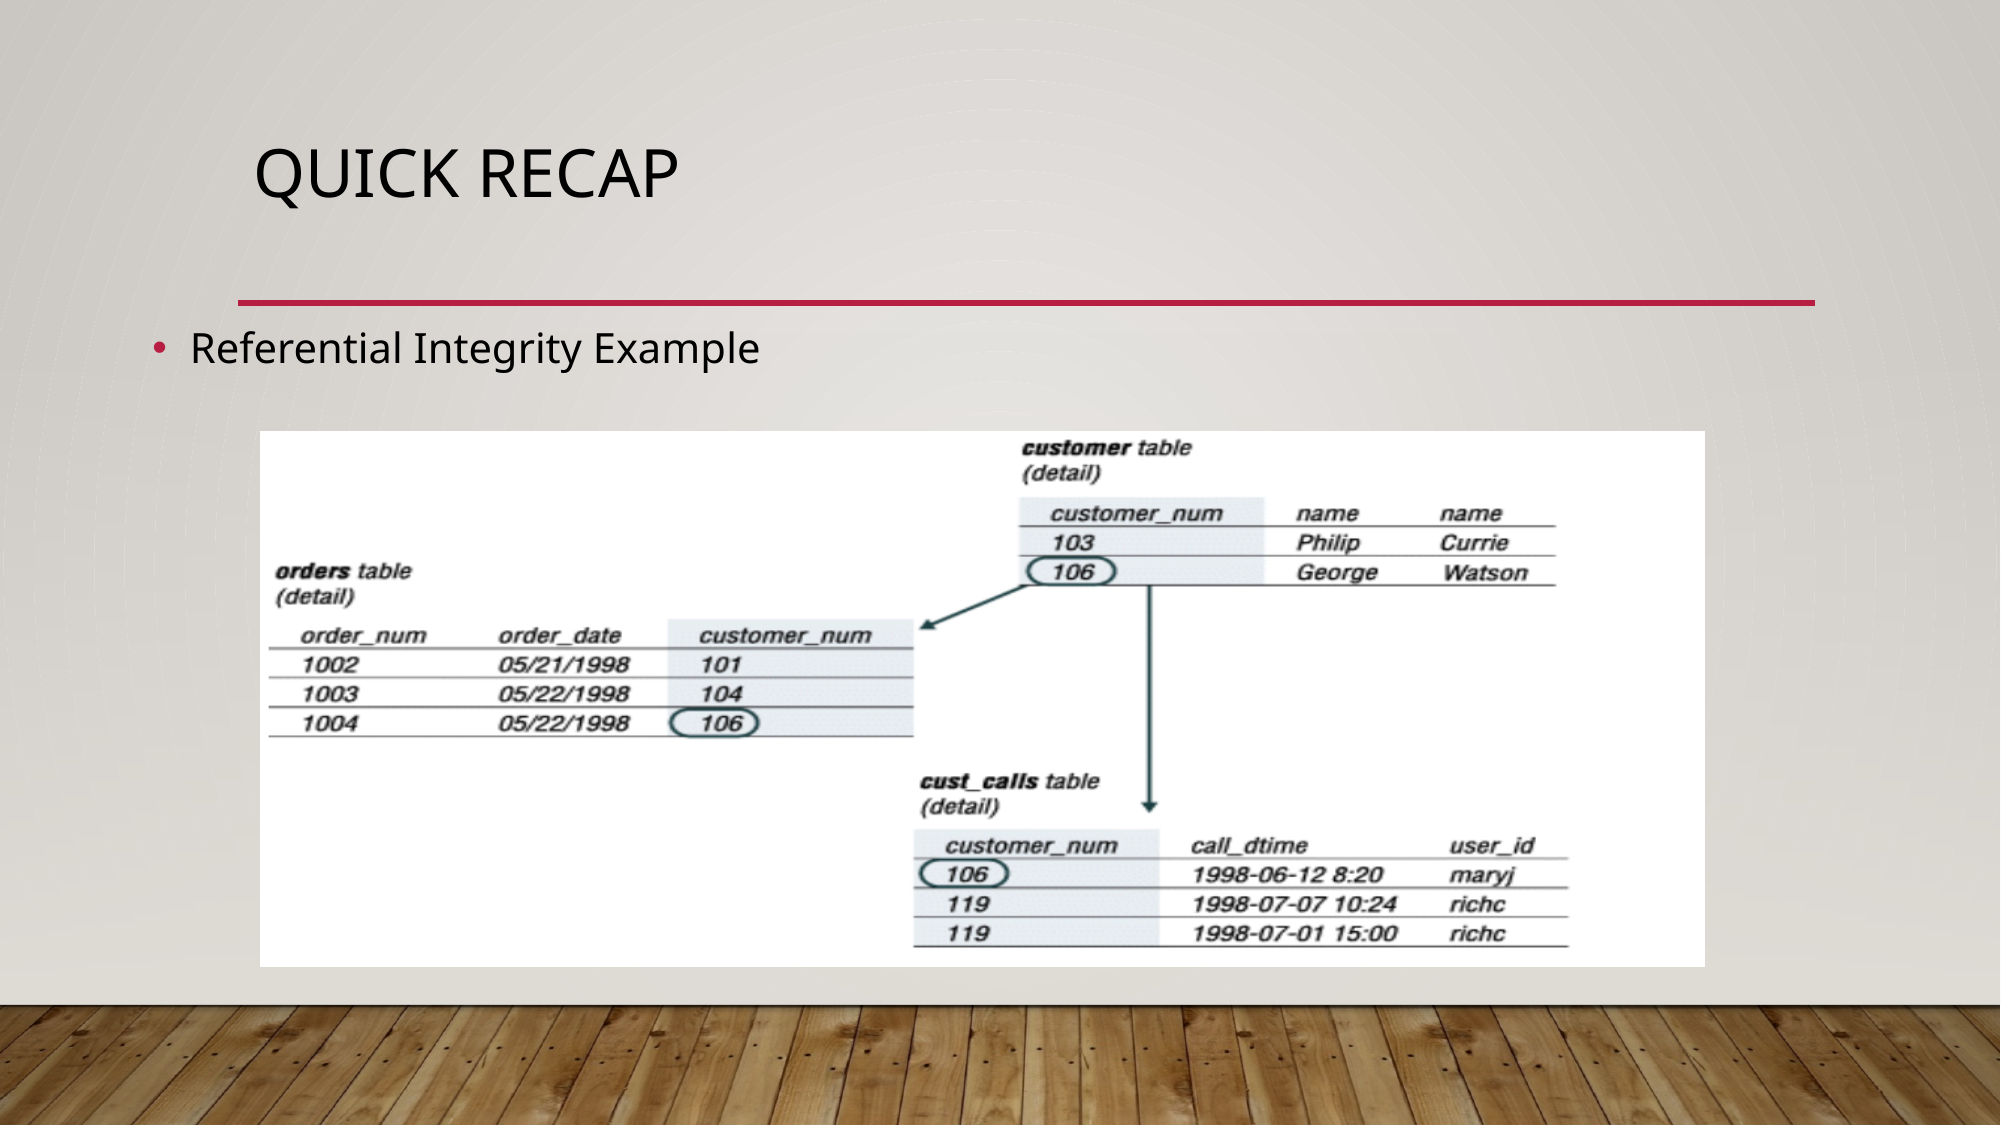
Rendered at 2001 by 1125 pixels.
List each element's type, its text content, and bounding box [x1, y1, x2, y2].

picture [0, 1005, 2000, 1125]
picture [260, 430, 1705, 967]
title Quick Recap [238, 131, 1814, 304]
list Referential Integrity Example [137, 304, 1863, 402]
